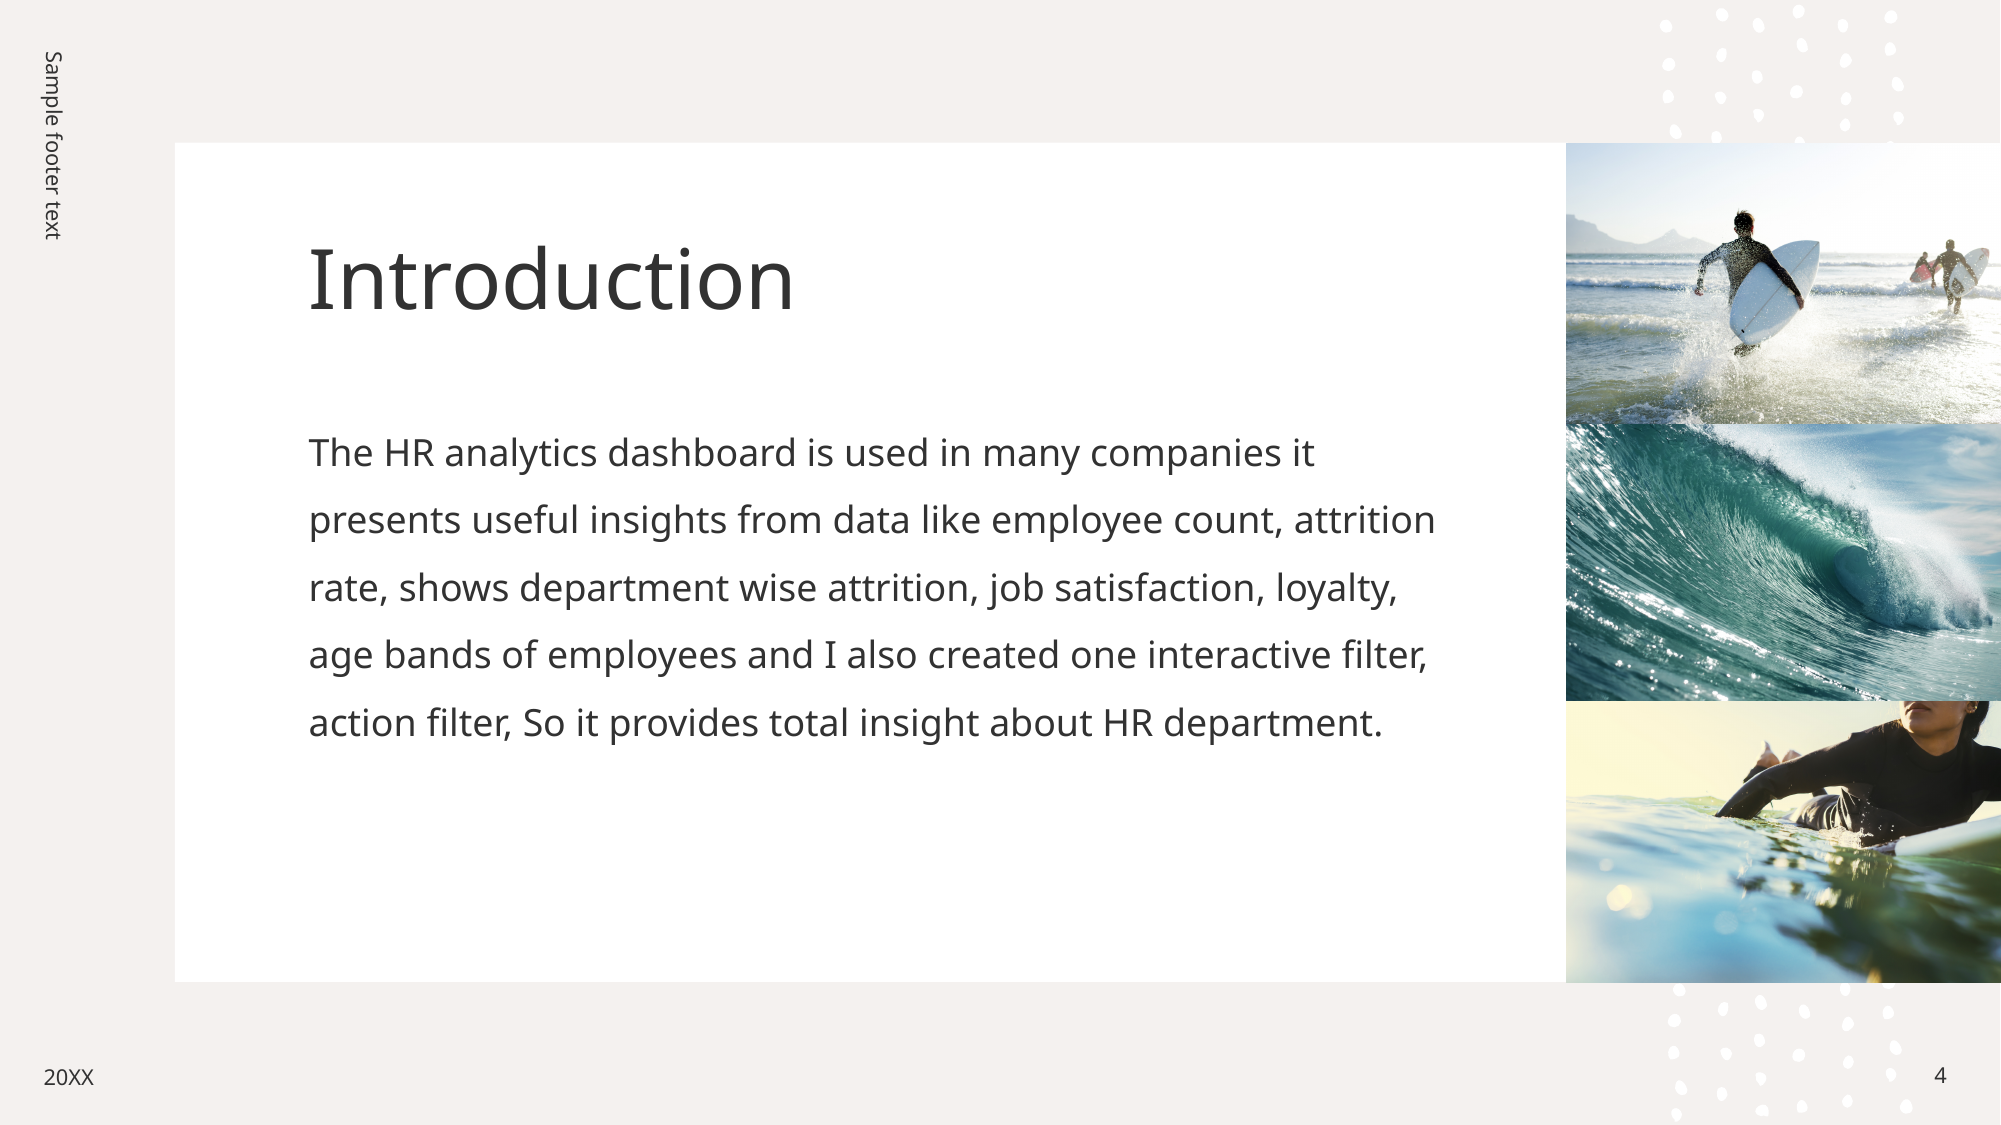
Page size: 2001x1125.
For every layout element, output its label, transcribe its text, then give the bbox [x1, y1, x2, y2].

title Introduction [293, 191, 1505, 362]
picture [1565, 143, 2001, 983]
slide_number 20XX [28, 1046, 496, 1107]
slide_number 4 [1879, 1046, 1962, 1107]
footer Sample footer text [19, 36, 88, 719]
list The HR analytics dashboard is used in many companies it presents useful insights from data like employee count, attrition rate, shows department wise attrition, job satisfaction, loyalty, age bands of employees and I also created one interactive filter, action filter, So it provides total insight about HR department. [293, 398, 1486, 900]
